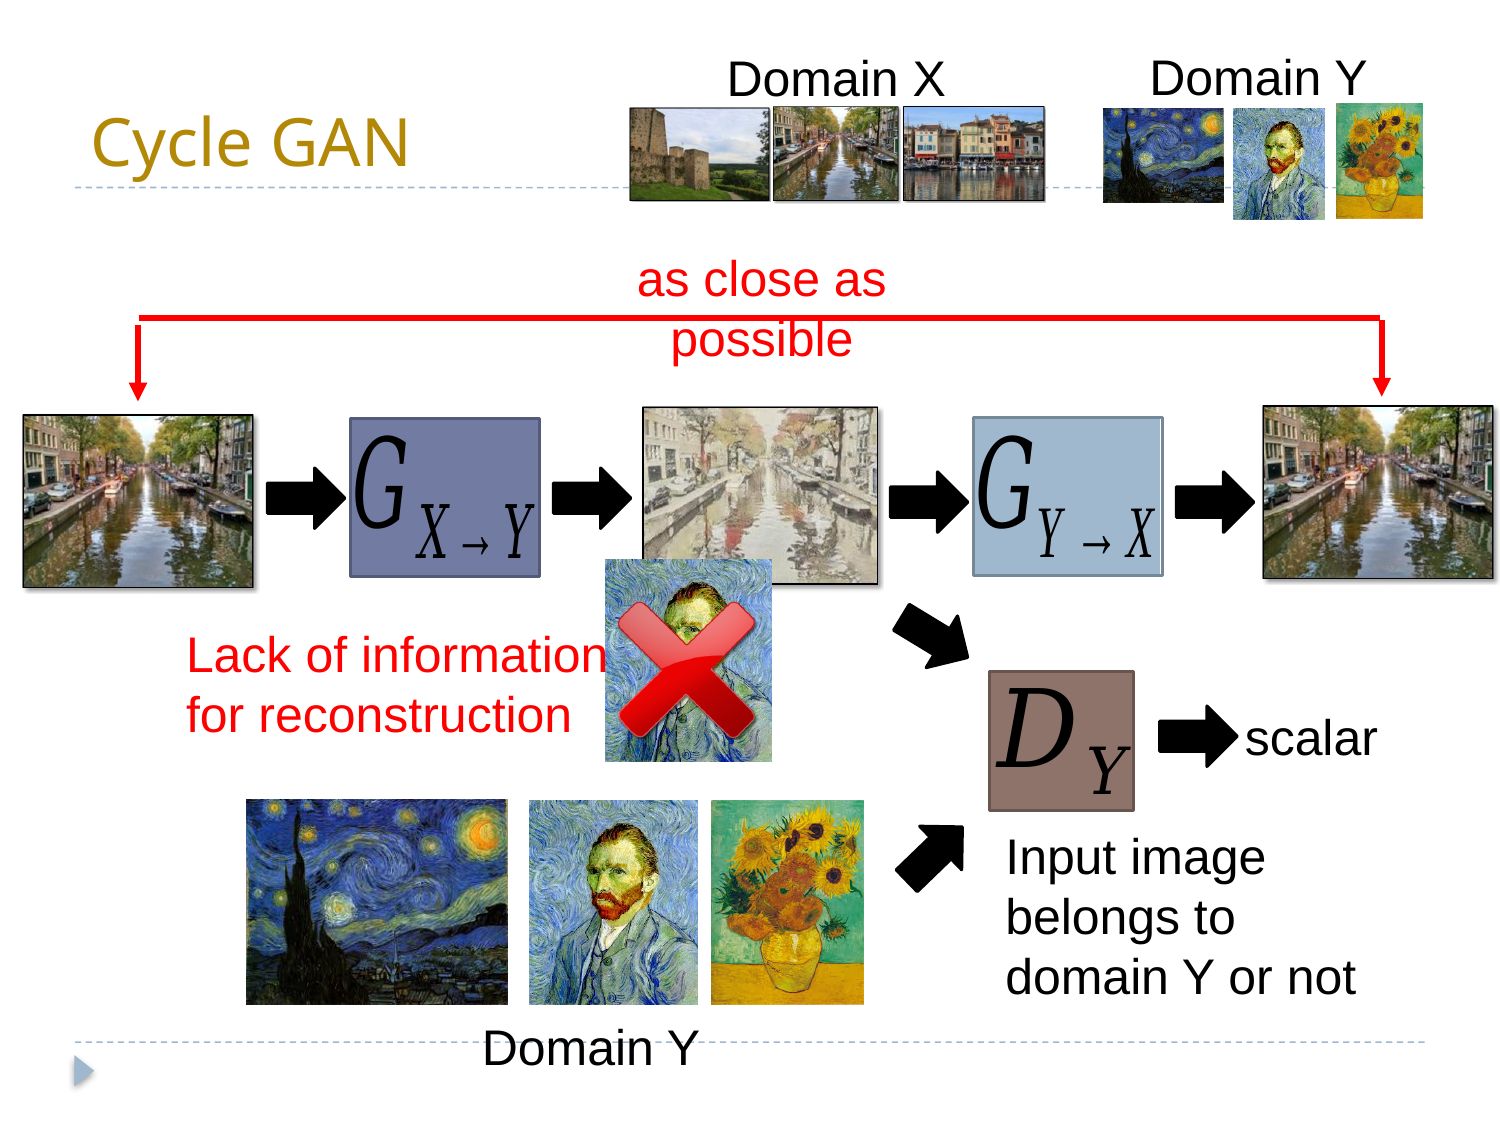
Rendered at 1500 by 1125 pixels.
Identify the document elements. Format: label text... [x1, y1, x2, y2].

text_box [628, 37, 1423, 221]
text_box Domain Y [444, 1008, 738, 1084]
title Cycle GAN [74, 24, 1426, 188]
picture [605, 399, 884, 762]
picture [529, 800, 698, 1005]
text_box Input image belongs to domain Y or not [990, 817, 1379, 1012]
text_box as close as possible [533, 330, 991, 374]
text_box [1158, 704, 1239, 768]
picture [18, 410, 260, 595]
text_box as close as possible [533, 238, 991, 315]
text_box [265, 466, 346, 530]
text_box scalar [1230, 698, 1425, 774]
text_box [892, 603, 970, 670]
text_box Lack of information for reconstruction [171, 615, 599, 751]
text_box [890, 470, 969, 534]
text_box [551, 466, 631, 530]
picture [710, 800, 865, 1005]
picture [1259, 401, 1500, 586]
picture [246, 799, 508, 1005]
text_box [895, 824, 964, 893]
text_box [1174, 470, 1253, 534]
